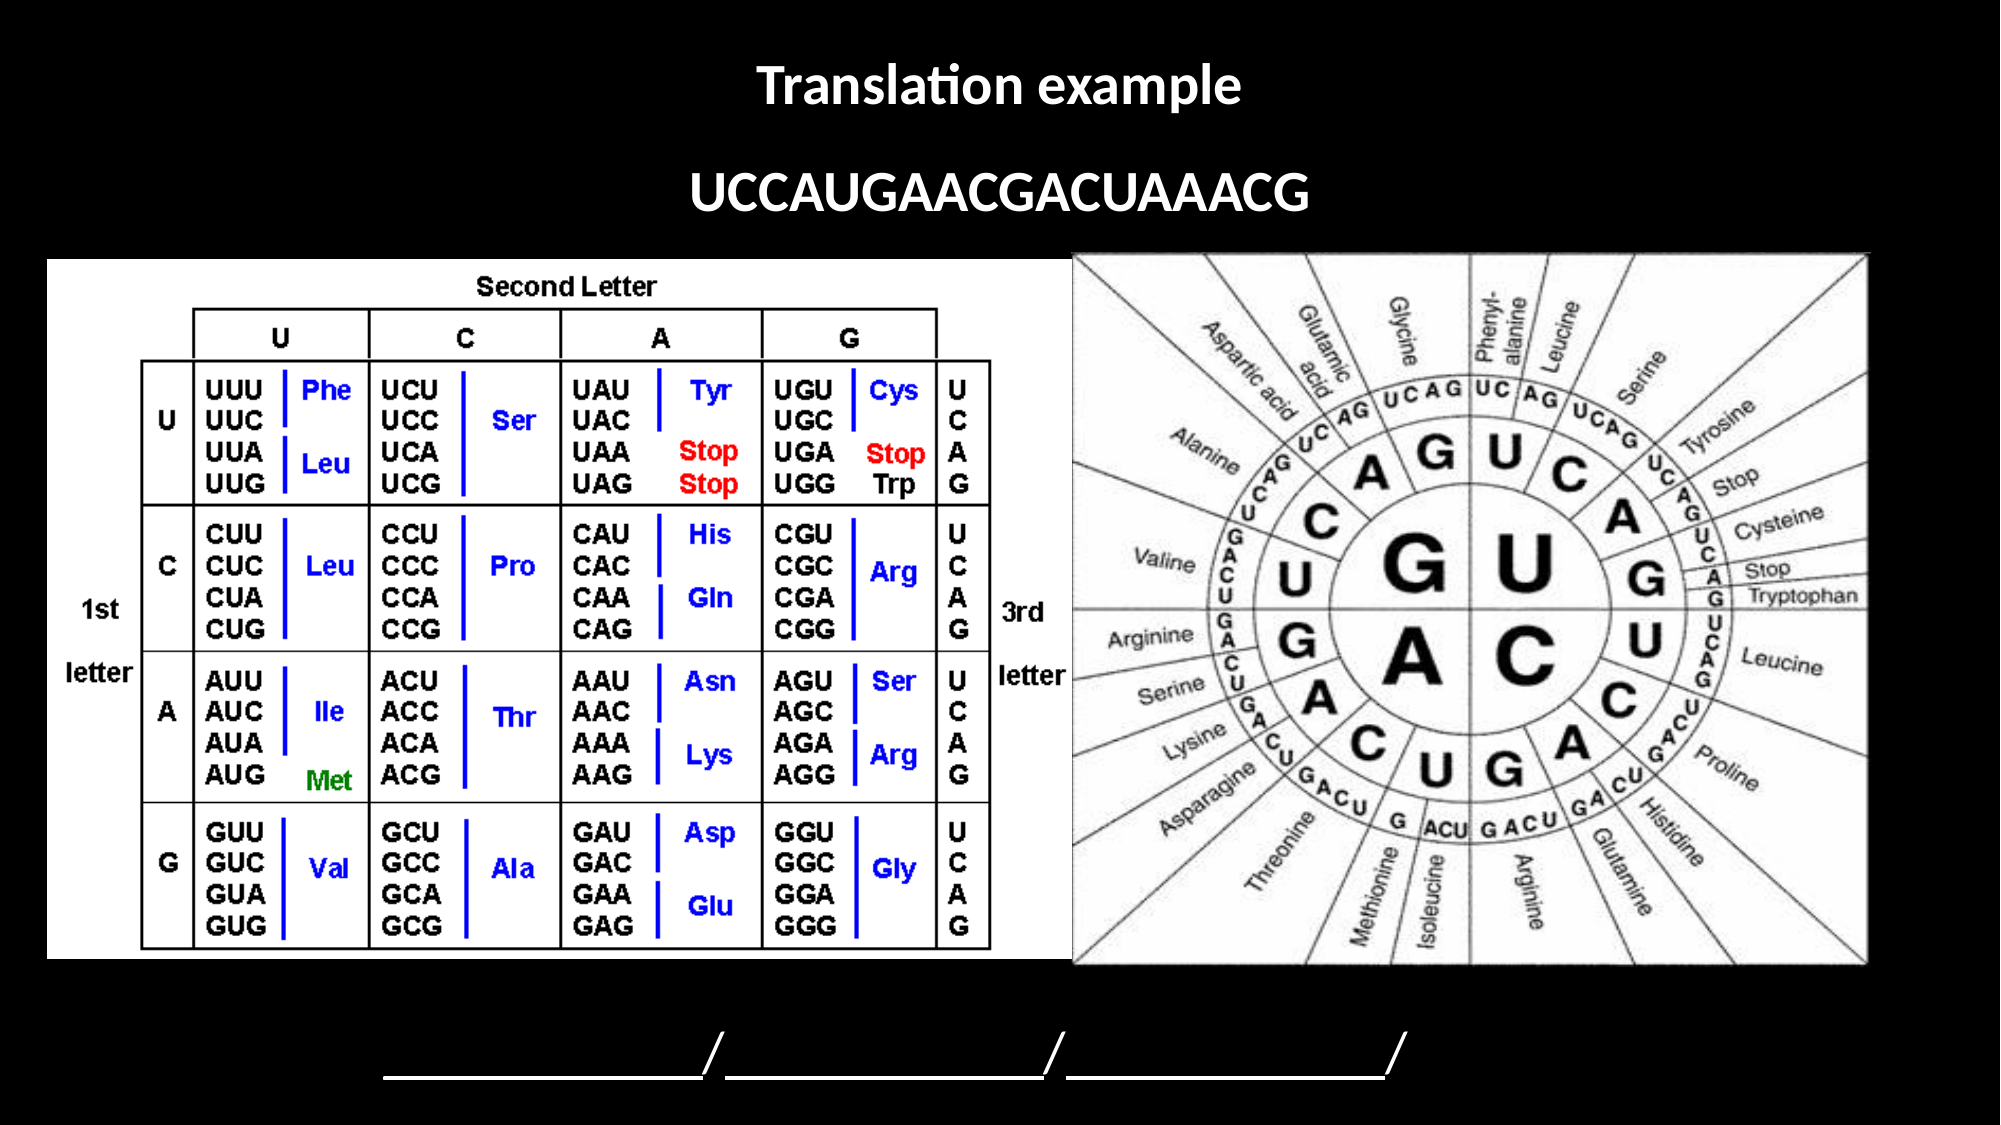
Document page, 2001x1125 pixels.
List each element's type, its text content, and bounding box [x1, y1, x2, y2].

picture [47, 252, 1871, 967]
text_box UCCAUGAACGACUAAACG [293, 145, 1707, 231]
text_box ___________/___________/___________/____________ [293, 959, 1707, 1125]
text_box Translation example [293, 38, 1707, 124]
